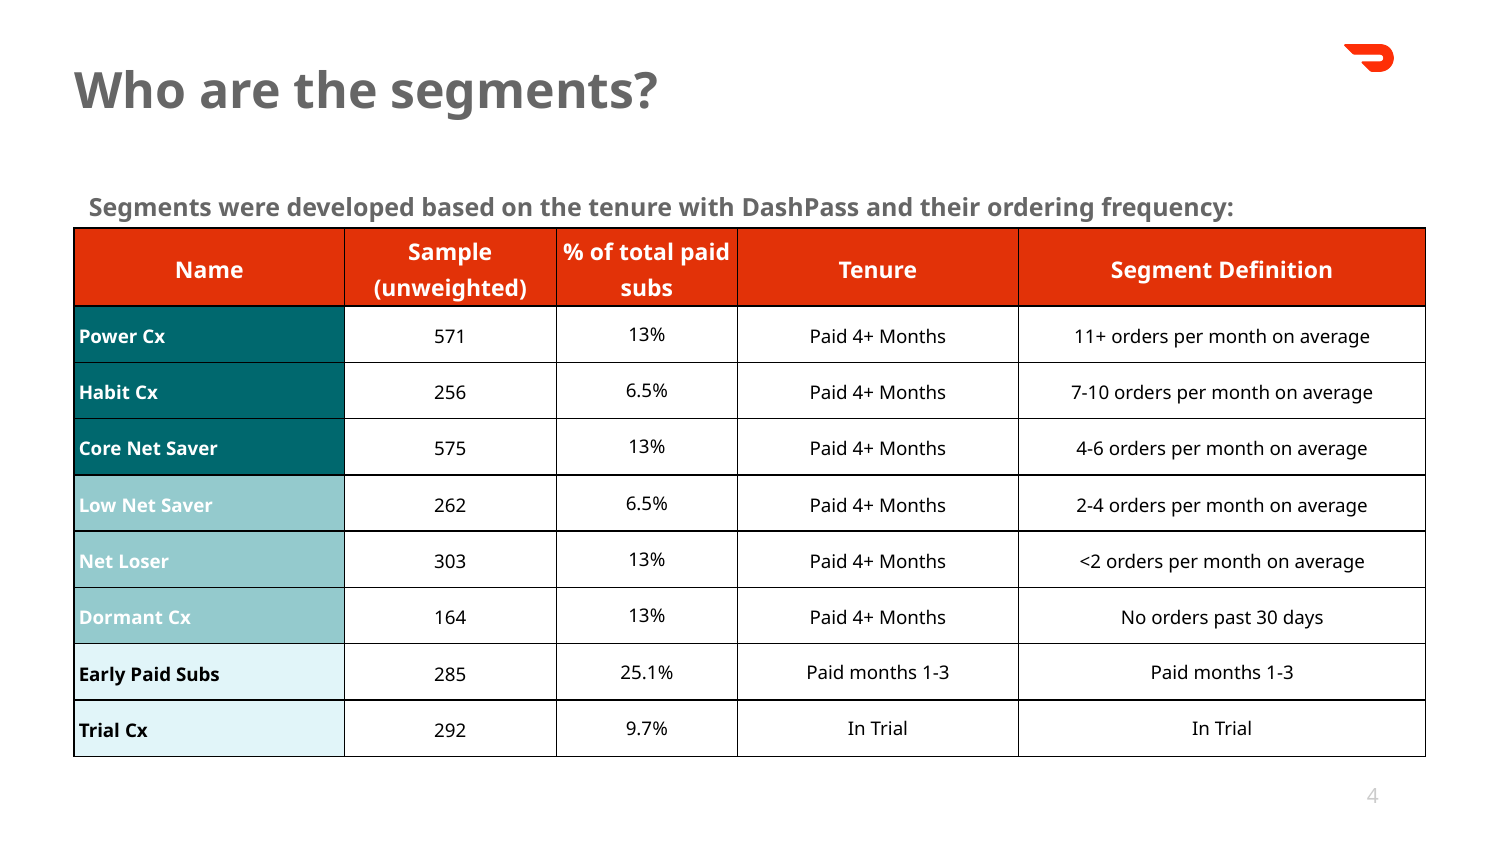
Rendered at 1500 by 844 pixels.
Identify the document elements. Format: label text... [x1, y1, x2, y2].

table_cell Paid months 1-3 [1019, 644, 1425, 699]
table_header Name [75, 229, 344, 305]
table_cell 303 [345, 532, 556, 587]
table_cell 575 [345, 419, 556, 474]
table_cell 164 [345, 588, 556, 643]
table_cell No orders past 30 days [1019, 588, 1425, 643]
table_cell In Trial [1019, 701, 1425, 756]
table_cell Paid 4+ Months [738, 307, 1018, 362]
table_cell 9.7% [557, 701, 737, 756]
table_cell 2-4 orders per month on average [1019, 476, 1425, 530]
table_cell 262 [345, 476, 556, 530]
table_cell 11+ orders per month on average [1019, 307, 1425, 362]
table_cell Habit Cx [75, 363, 344, 418]
table_cell Paid 4+ Months [738, 419, 1018, 474]
table_cell Paid 4+ Months [738, 363, 1018, 418]
table_header Sample (unweighted) [345, 229, 556, 305]
table_cell Power Cx [75, 307, 344, 362]
table_cell Core Net Saver [75, 419, 344, 474]
table_cell Dormant Cx [75, 588, 344, 643]
picture [1344, 44, 1394, 72]
table_cell 4-6 orders per month on average [1019, 419, 1425, 474]
table_cell Paid 4+ Months [738, 532, 1018, 587]
table_header Segment Definition [1019, 229, 1425, 305]
table_header % of total paid subs [557, 229, 737, 305]
slide_number ‹#› [1303, 764, 1394, 830]
table_cell 13% [557, 307, 737, 362]
table_cell 13% [557, 419, 737, 474]
table_cell Trial Cx [75, 701, 344, 756]
table_cell Paid 4+ Months [738, 588, 1018, 643]
table_cell 285 [345, 644, 556, 699]
table_cell 25.1% [557, 644, 737, 699]
table_cell Paid months 1-3 [738, 644, 1018, 699]
text_box Who are the segments? [59, 43, 864, 136]
table_cell 6.5% [557, 363, 737, 418]
table_header Tenure [738, 229, 1018, 305]
table_cell 13% [557, 588, 737, 643]
table_cell In Trial [738, 701, 1018, 756]
table_cell 7-10 orders per month on average [1019, 363, 1425, 418]
table_cell Low Net Saver [75, 476, 344, 530]
table_cell Net Loser [75, 532, 344, 587]
table_cell 256 [345, 363, 556, 418]
table_cell Early Paid Subs [75, 644, 344, 699]
table_cell 571 [345, 307, 556, 362]
table_cell <2 orders per month on average [1019, 532, 1425, 587]
text_box Segments were developed based on the tenure with DashPass and their ordering frequency: [74, 176, 1393, 228]
table_cell 13% [557, 532, 737, 587]
table_cell 292 [345, 701, 556, 756]
table_cell 6.5% [557, 476, 737, 530]
table_cell Paid 4+ Months [738, 476, 1018, 530]
